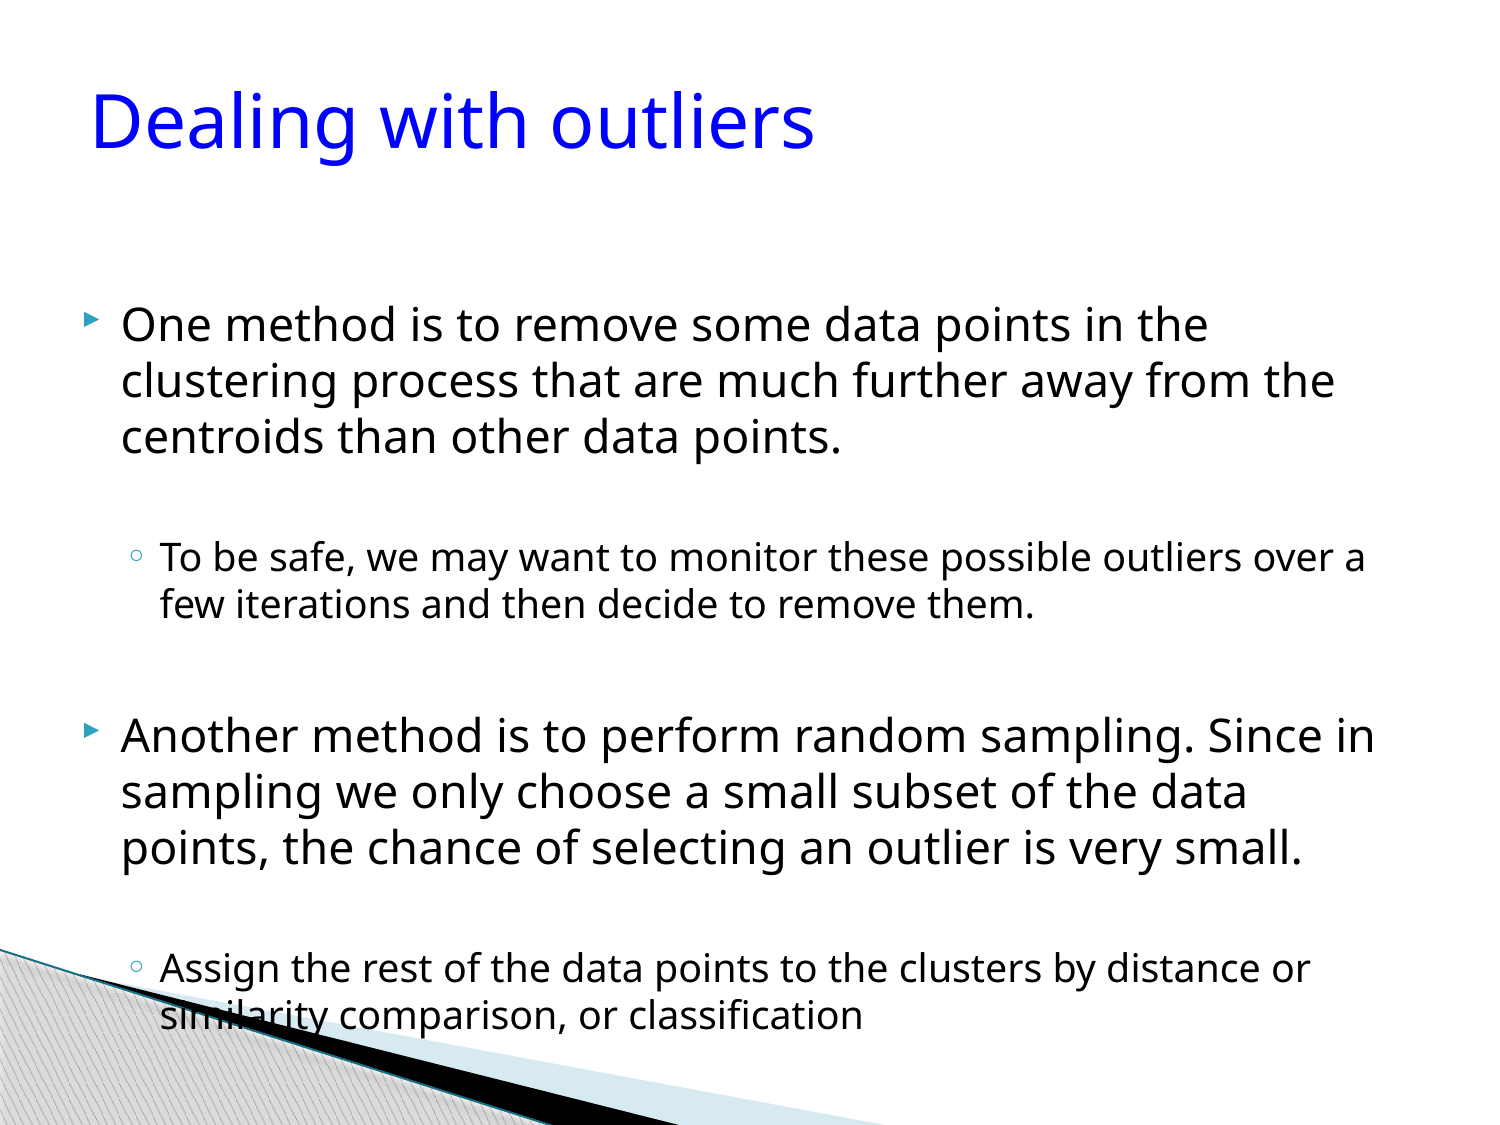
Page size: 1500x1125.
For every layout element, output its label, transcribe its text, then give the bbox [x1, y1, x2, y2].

list One method is to remove some data points in the clustering process that are much further away from the centroids than other data points. To be safe, we may want to monitor these possible outliers over a few iterations and then decide to remove them. Another method is to perform random sampling. Since in sampling we only choose a small subset of the data points, the chance of selecting an outlier is very small. Assign the rest of the data points to the clusters by distance or similarity comparison, or classification [50, 287, 1400, 1050]
title Dealing with outliers [75, 24, 1425, 213]
